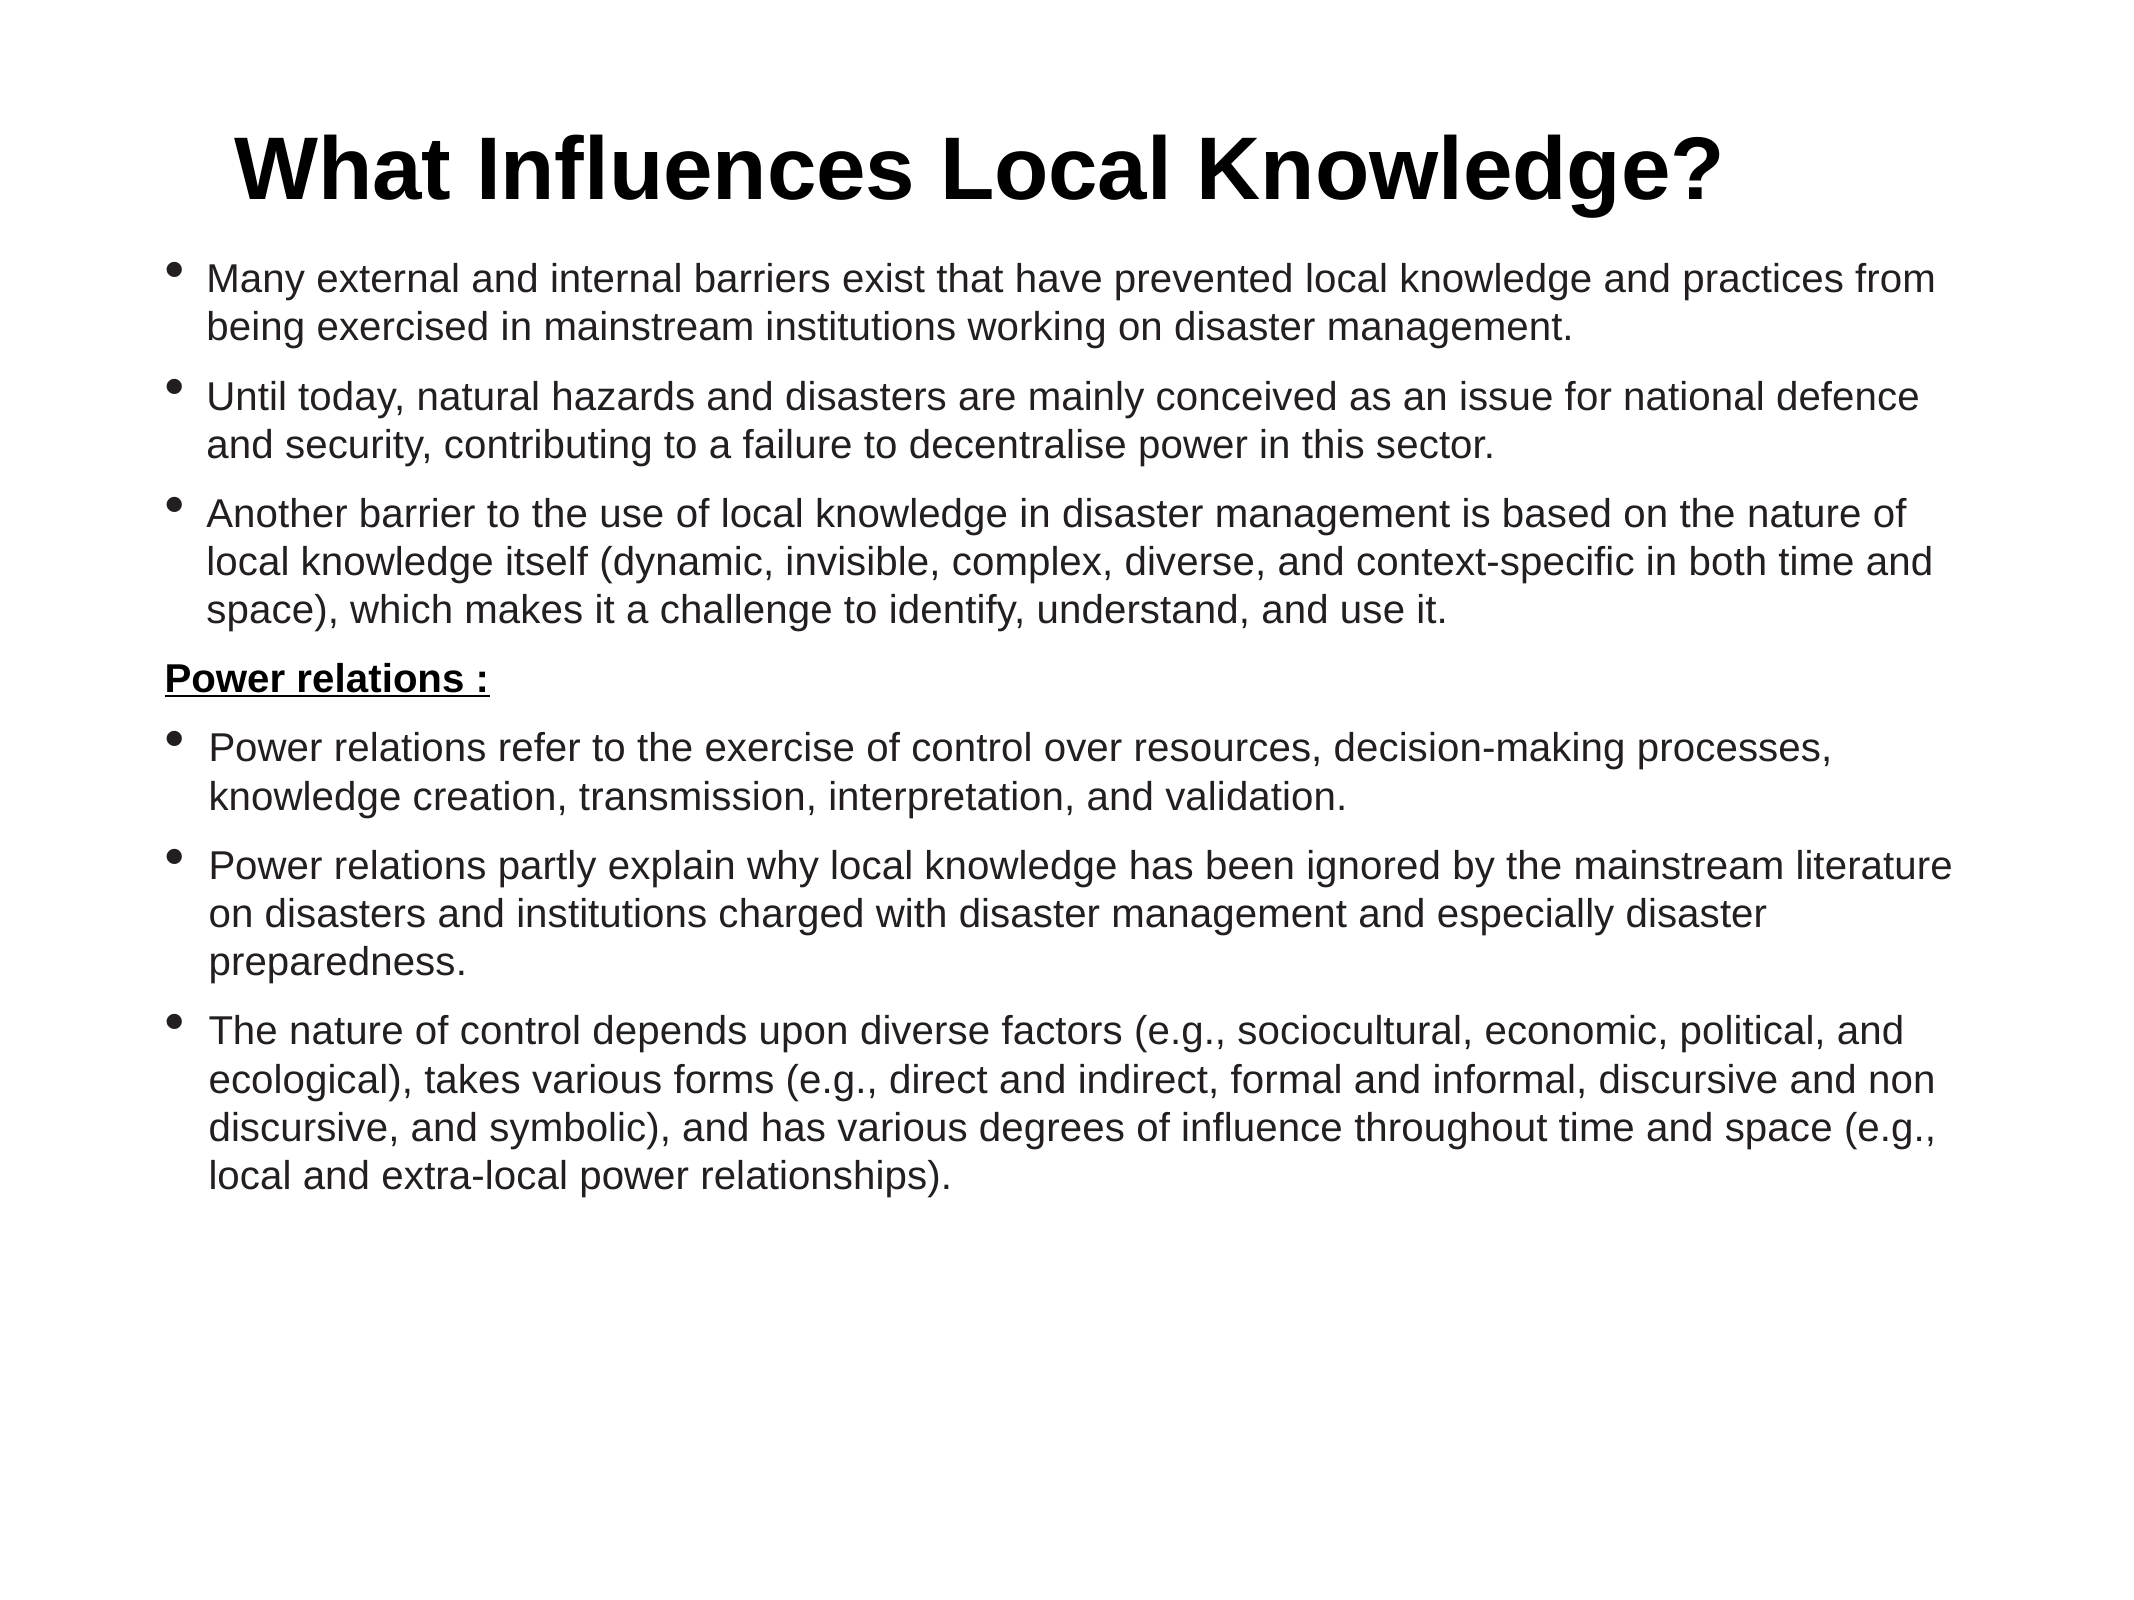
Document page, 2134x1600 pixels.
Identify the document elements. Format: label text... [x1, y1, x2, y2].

title What Influences Local Knowledge? [225, 0, 2048, 227]
list Many external and internal barriers exist that have prevented local knowledge and practices from being exercised in mainstream institutions working on disaster management. Until today, natural hazards and disasters are mainly conceived as an issue for national defence and security, contributing to a failure to decentralise power in this sector. Another barrier to the use of local knowledge in disaster management is based on the nature of local knowledge itself (dynamic, invisible, complex, diverse, and context-specific in both time and space), which makes it a challenge to identify, understand, and use it. Power relations : Power relations refer to the exercise of control over resources, decision-making processes, knowledge creation, transmission, interpretation, and validation. Power relations partly explain why local knowledge has been ignored by the mainstream literature on disasters and institutions charged with disaster management and especially disaster preparedness. The nature of control depends upon diverse factors (e.g., sociocultural, economic, political, and ecological), takes various forms (e.g., direct and indirect, formal and informal, discursive and non discursive, and symbolic), and has various degrees of influence throughout time and space (e.g., local and extra-local power relationships). [155, 301, 1978, 1600]
